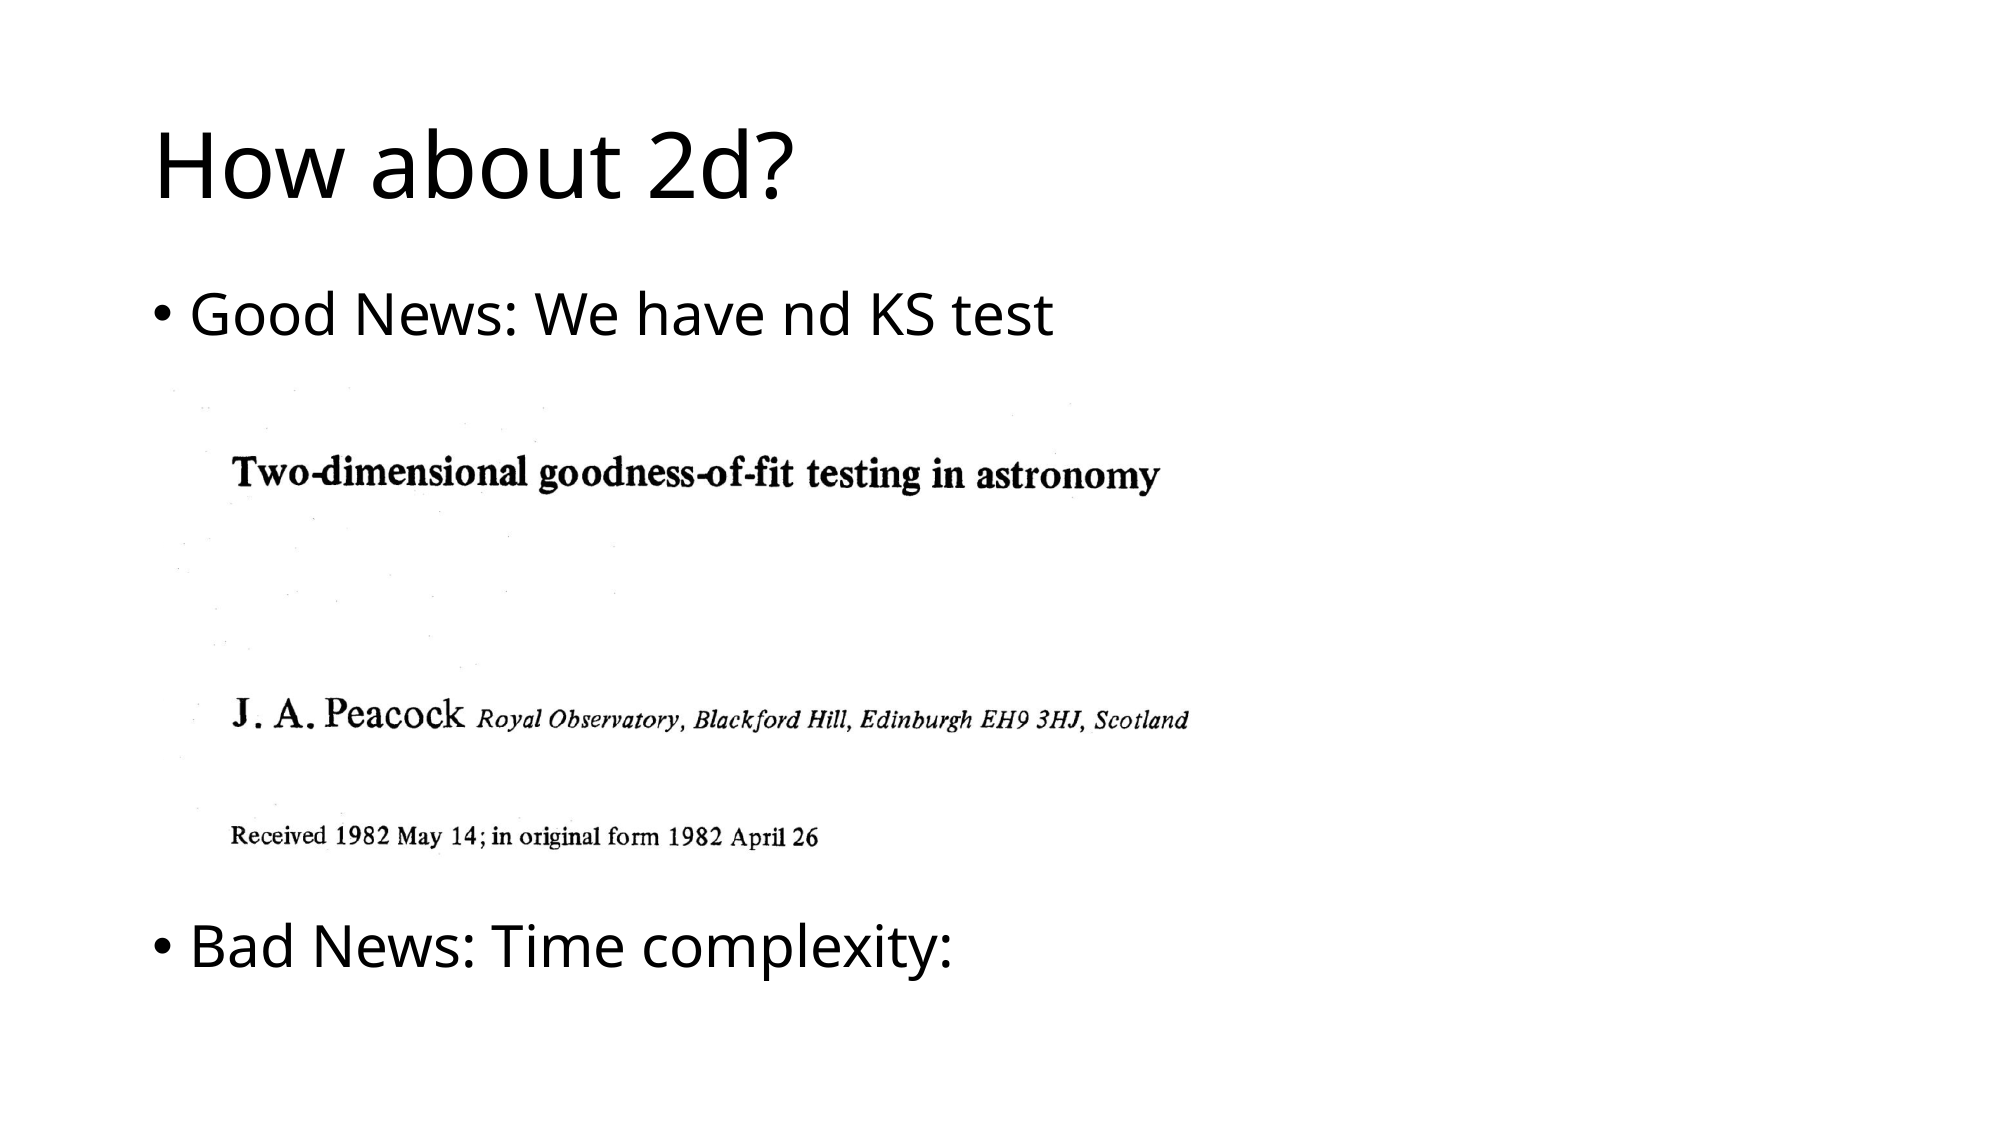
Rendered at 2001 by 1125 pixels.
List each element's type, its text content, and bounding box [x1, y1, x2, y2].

picture [163, 379, 1239, 875]
title How about 2d? [137, 59, 1863, 277]
list Good News: We have nd KS test [137, 277, 1863, 366]
